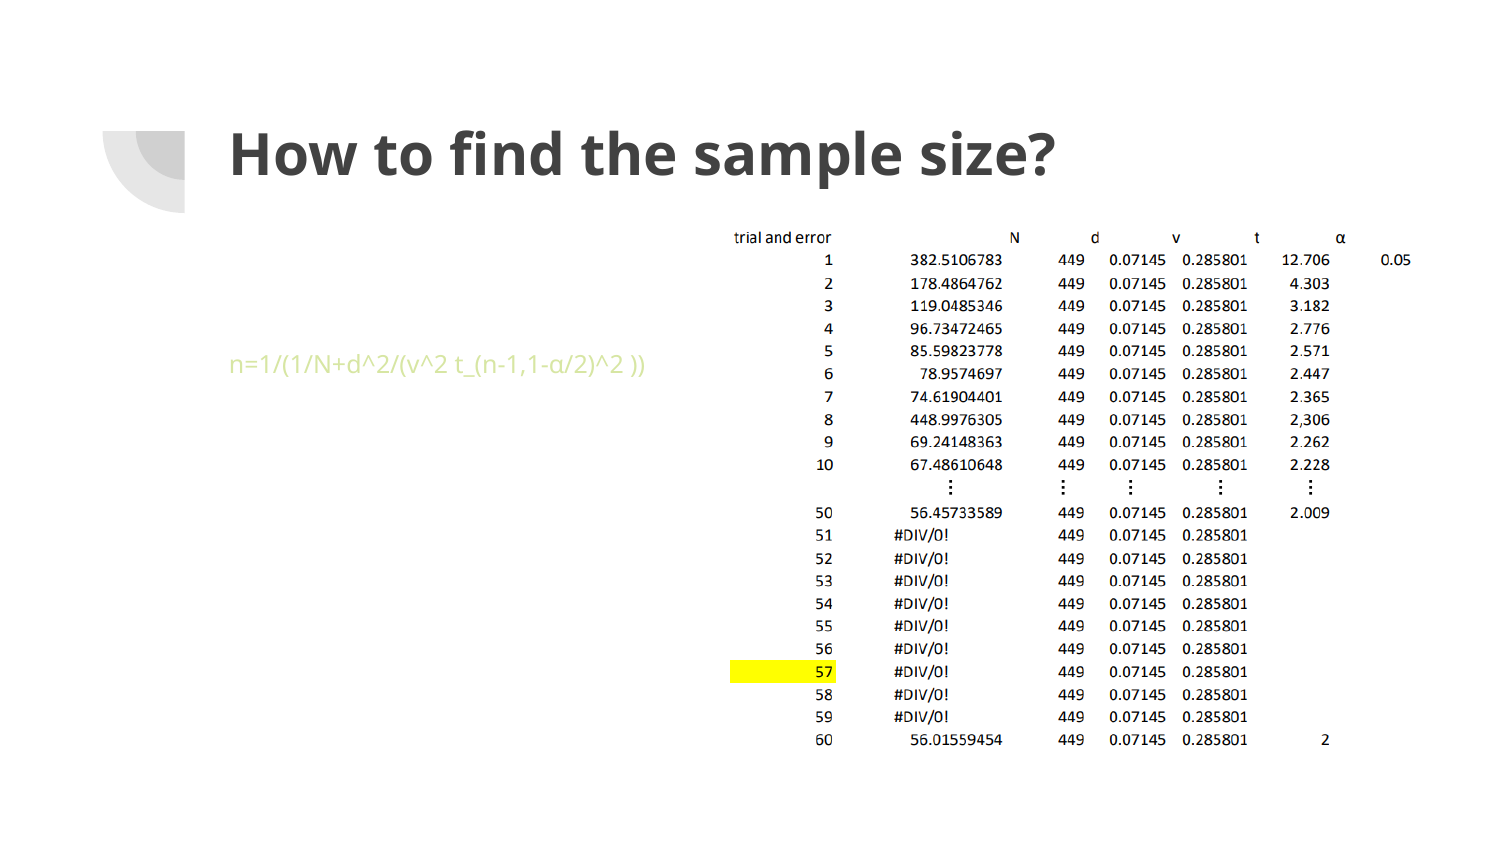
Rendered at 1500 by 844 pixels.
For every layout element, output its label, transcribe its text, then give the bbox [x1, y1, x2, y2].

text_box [698, 217, 1418, 750]
title How to find the sample size? [213, 98, 1368, 263]
list n=1/(1/N+d^2/(v^2 t_(n-1,1-α/2)^2 )) [213, 326, 693, 744]
